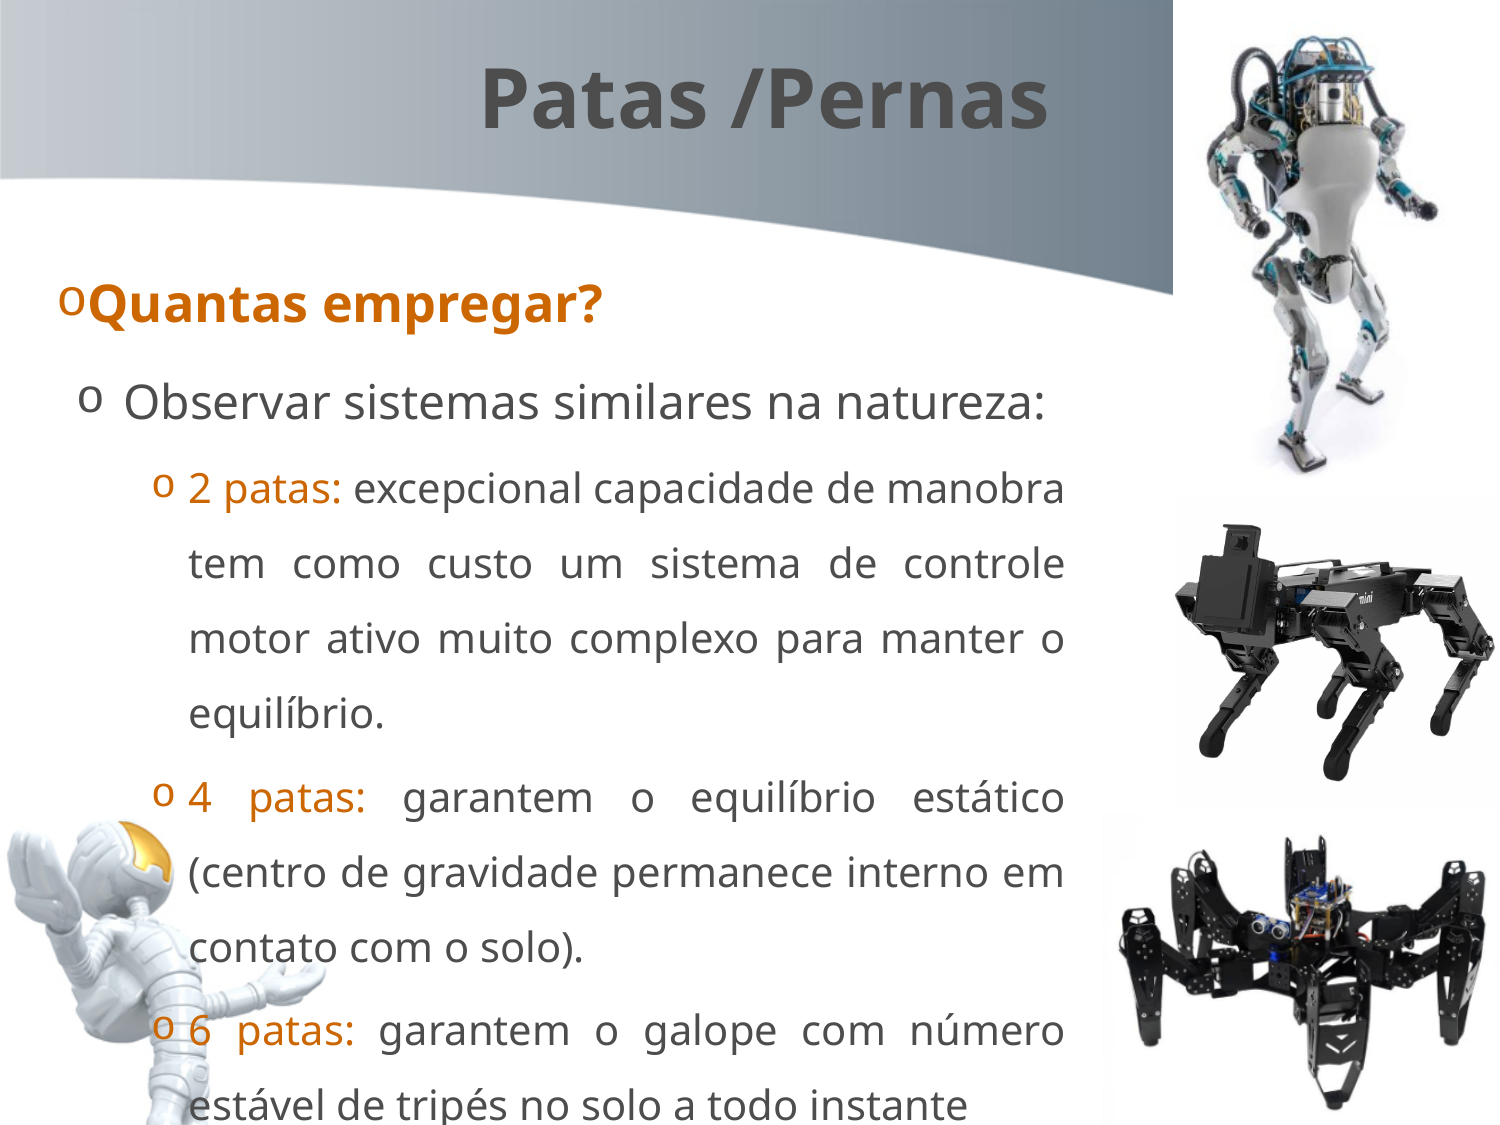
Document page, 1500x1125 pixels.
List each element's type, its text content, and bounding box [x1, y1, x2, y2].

list Quantas empregar? Observar sistemas similares na natureza: 2 patas: excepcional capacidade de manobra tem como custo um sistema de controle motor ativo muito complexo para manter o equilíbrio. 4 patas: garantem o equilíbrio estático (centro de gravidade permanece interno em contato com o solo). 6 patas: garantem o galope com número estável de tripés no solo a todo instante [41, 231, 1081, 1012]
picture [0, 0, 1500, 1125]
title Patas /Pernas [212, 53, 1173, 138]
